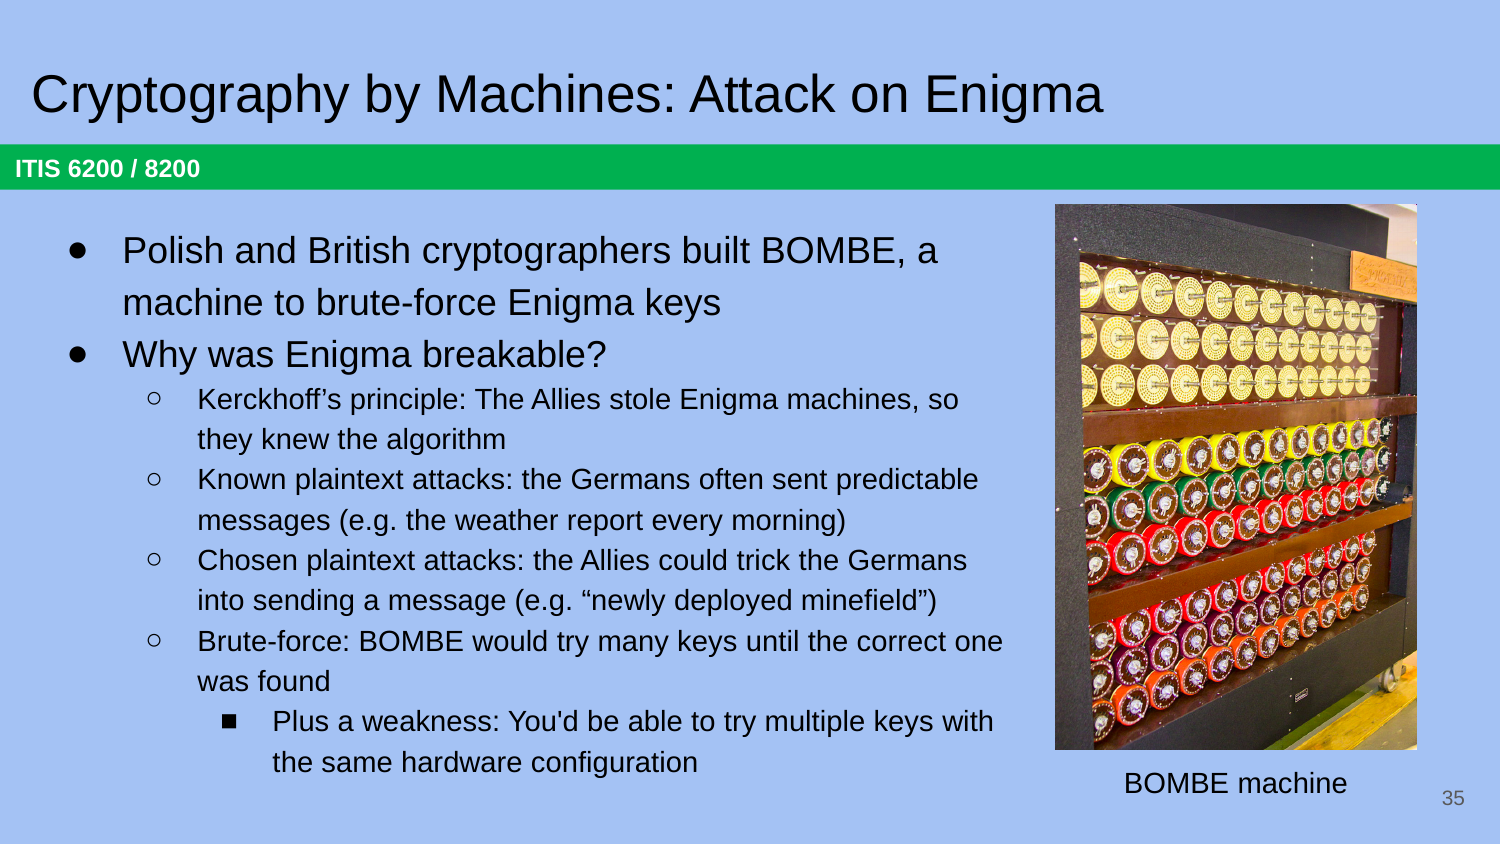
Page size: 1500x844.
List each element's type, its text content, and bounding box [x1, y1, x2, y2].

title Cryptography by Machines: Attack on Enigma [16, 44, 1415, 139]
picture [1055, 204, 1417, 750]
text_box BOMBE machine [1055, 757, 1417, 815]
slide_number 35 [1389, 764, 1480, 830]
list Polish and British cryptographers built BOMBE, a machine to brute-force Enigma keys Why was Enigma breakable? Kerckhoff’s principle: The Allies stole Enigma machines, so they knew the algorithm Known plaintext attacks: the Germans often sent predictable messages (e.g. the weather report every morning) Chosen plaintext attacks: the Allies could trick the Germans into sending a message (e.g. “newly deployed minefield”) Brute-force: BOMBE would try many keys until the correct one was found Plus a weakness: You'd be able to try multiple keys with the same hardware configuration [32, 204, 1035, 823]
